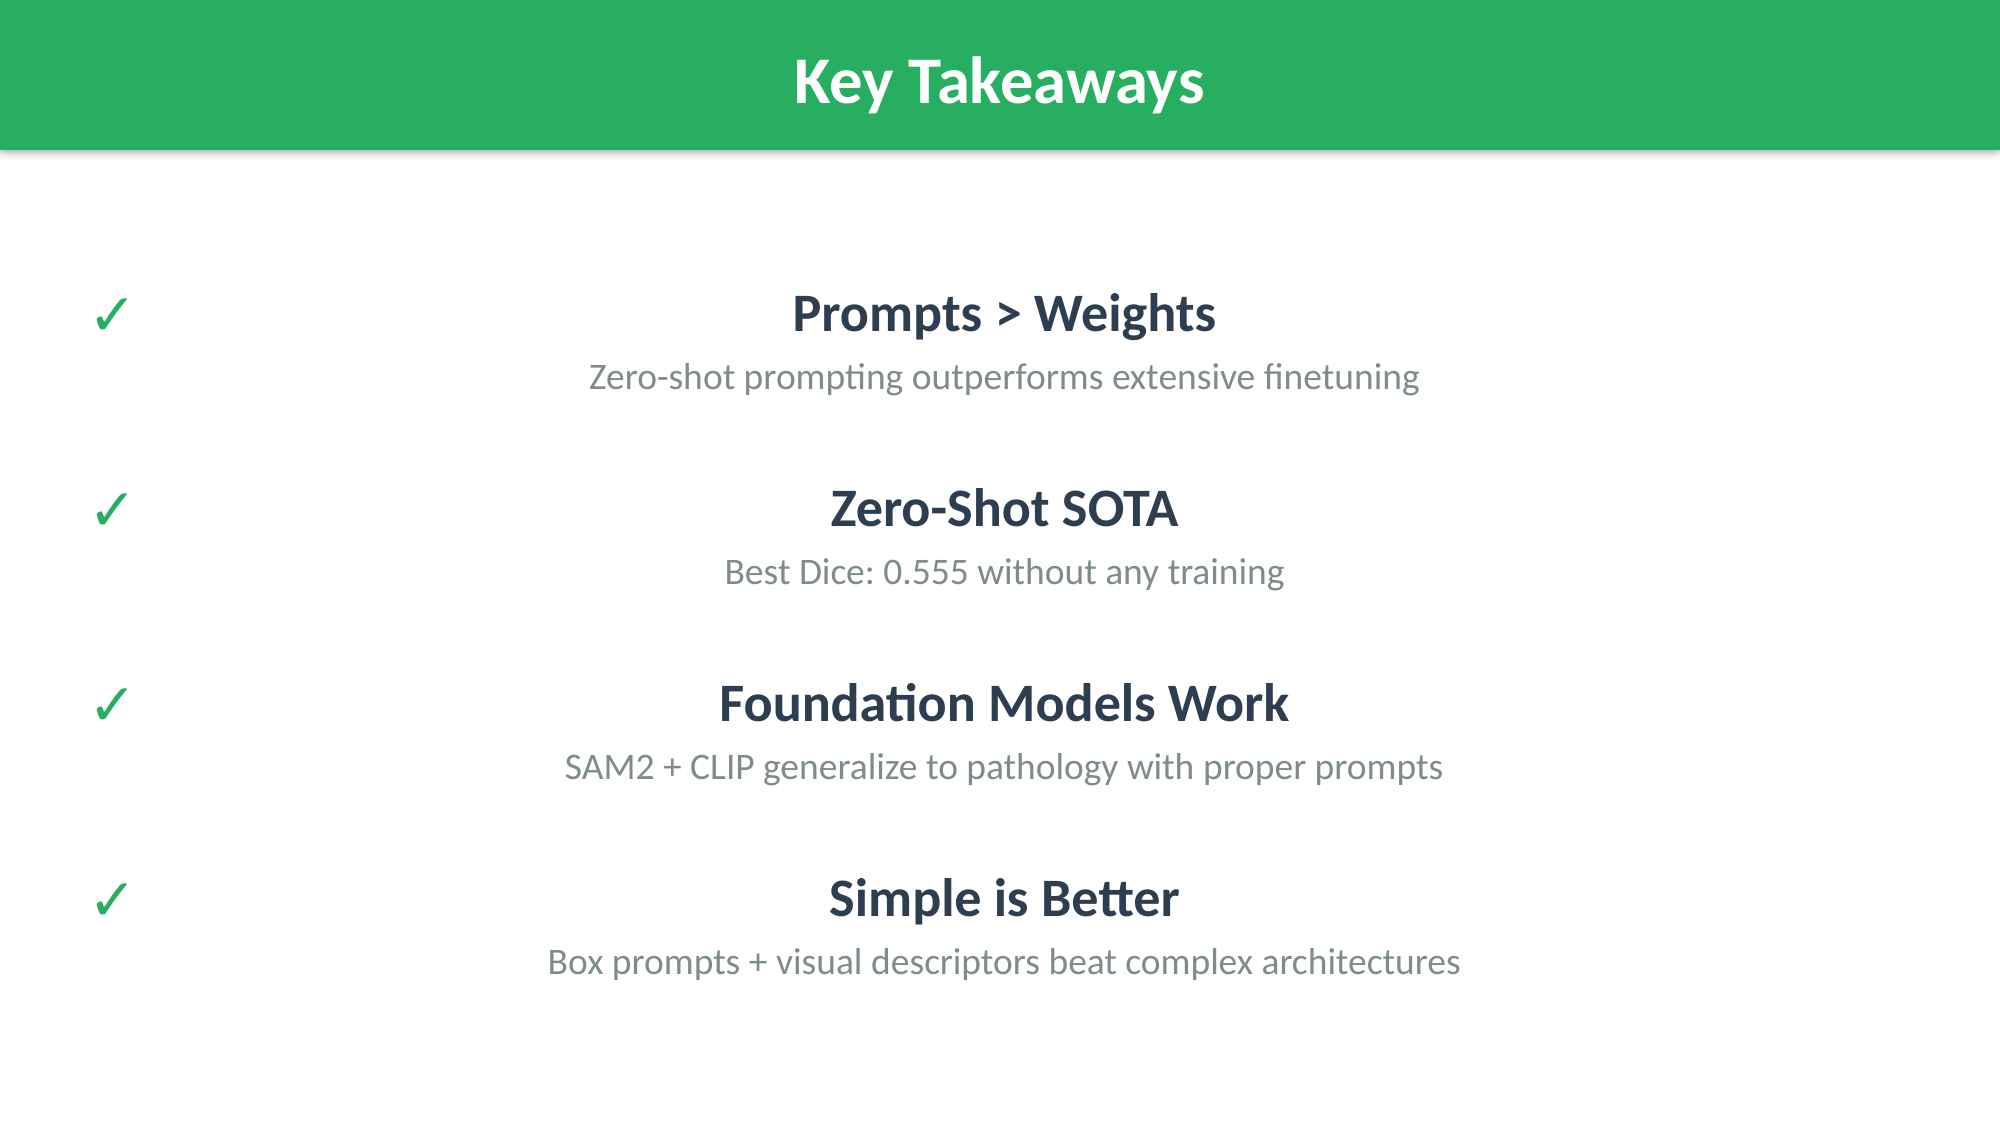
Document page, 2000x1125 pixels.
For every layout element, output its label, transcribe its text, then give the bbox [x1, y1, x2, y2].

text_box ✓ [73, 464, 152, 550]
text_box Box prompts + visual descriptors beat complex architectures [532, 929, 1477, 990]
text_box ✓ [73, 855, 152, 940]
text_box Key Takeaways [779, 29, 1221, 125]
text_box Simple is Better [814, 854, 1196, 929]
text_box Zero-shot prompting outperforms extensive finetuning [574, 344, 1436, 405]
text_box Prompts > Weights [777, 269, 1232, 344]
text_box SAM2 + CLIP generalize to pathology with proper prompts [550, 734, 1460, 795]
text_box Foundation Models Work [704, 659, 1306, 734]
text_box [0, 0, 2000, 151]
text_box Zero-Shot SOTA [816, 464, 1194, 539]
text_box ✓ [73, 660, 152, 745]
text_box Best Dice: 0.555 without any training [709, 539, 1301, 600]
text_box ✓ [73, 270, 152, 355]
